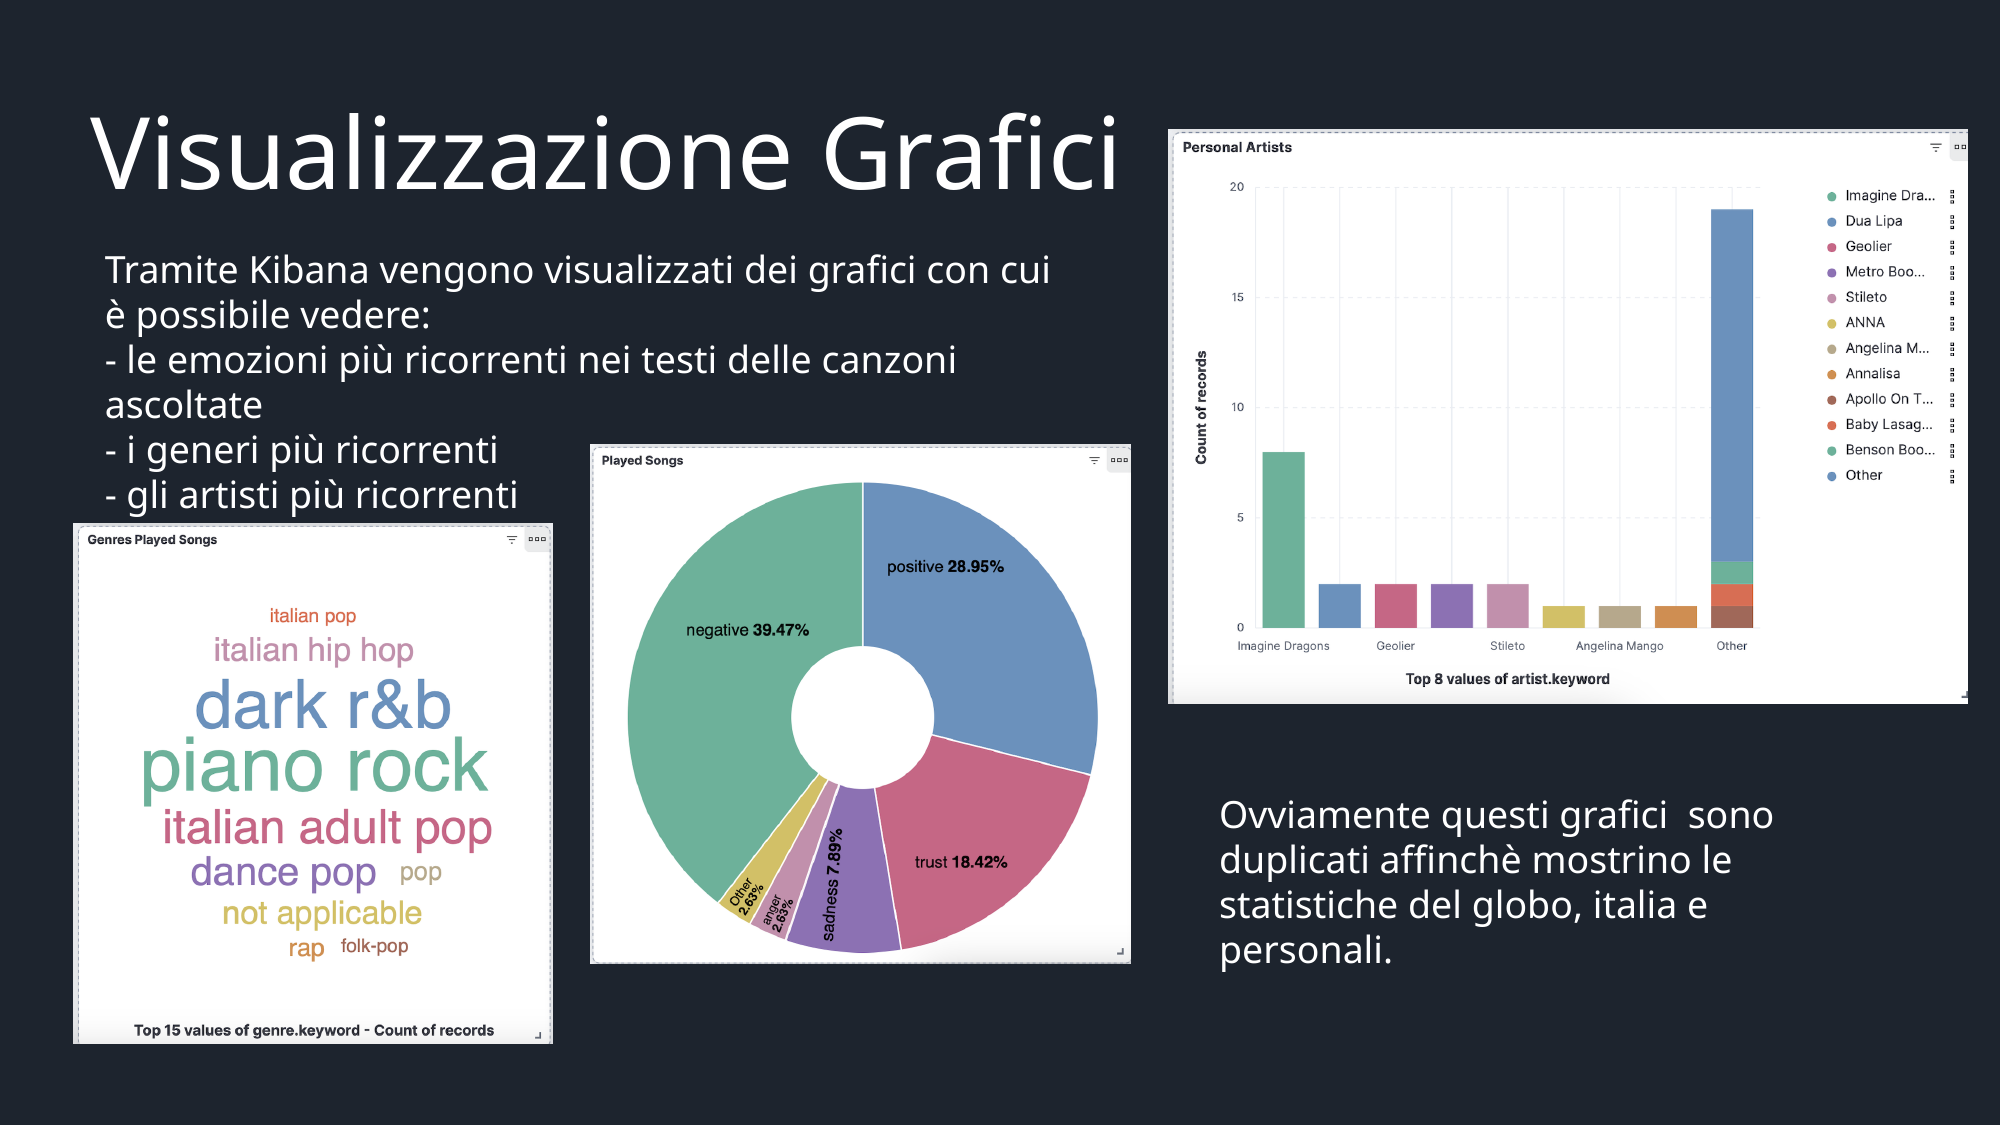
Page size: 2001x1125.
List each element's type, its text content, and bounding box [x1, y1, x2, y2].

text_box Tramite Kibana vengono visualizzati dei grafici con cui è possibile vedere: - le emozioni più ricorrenti nei testi delle canzoni ascoltate - i generi più ricorrenti - gli artisti più ricorrenti [90, 238, 1078, 524]
title Visualizzazione Grafici [90, 90, 1910, 309]
picture [73, 523, 553, 1044]
picture [590, 444, 1131, 964]
text_box Ovviamente questi grafici sono duplicati affinchè mostrino le statistiche del globo, italia e personali. [1204, 783, 1852, 979]
picture [1168, 129, 1968, 704]
